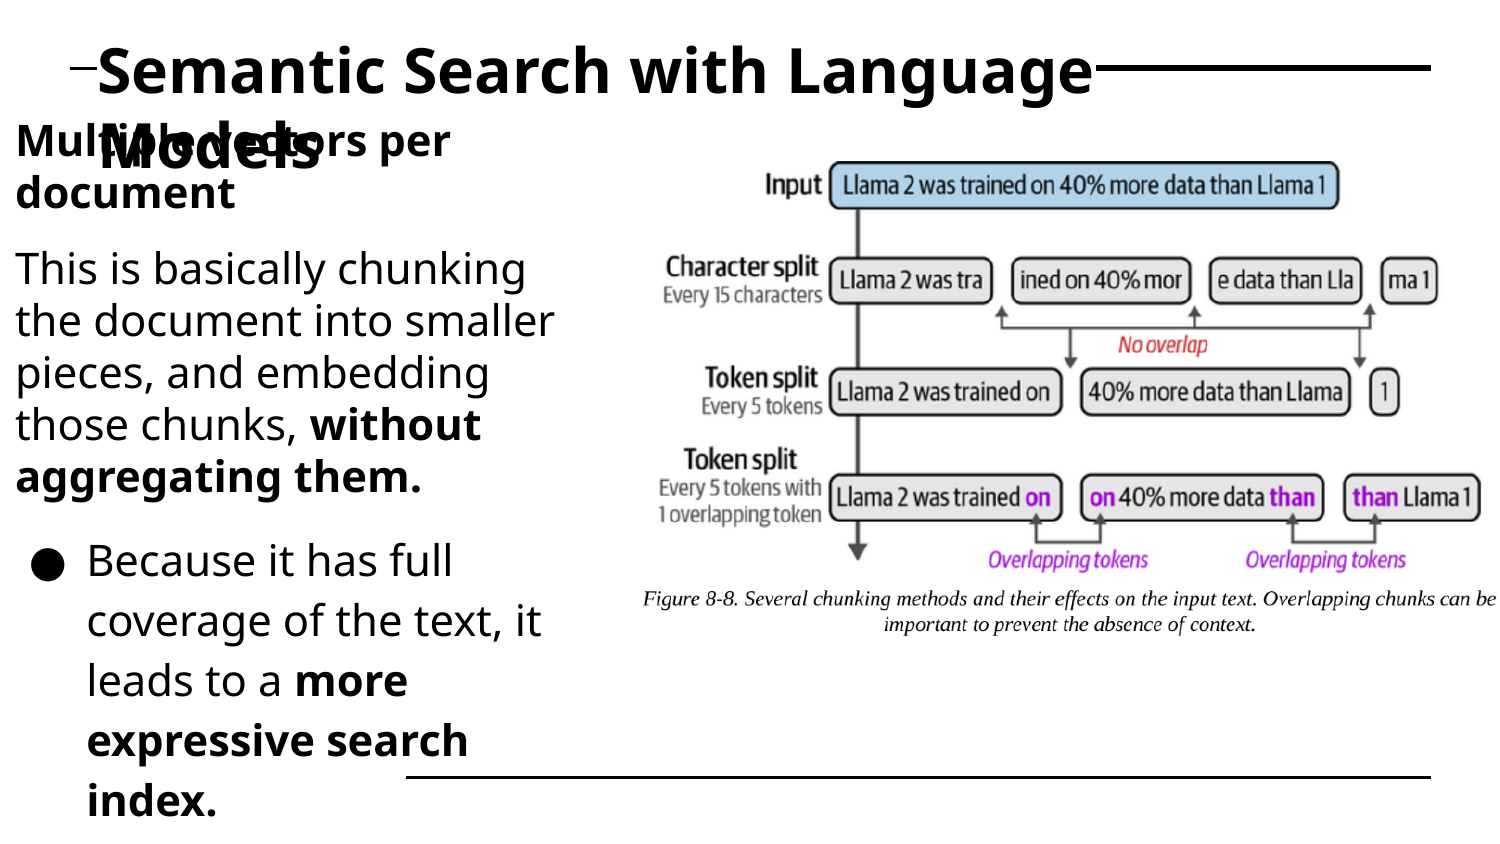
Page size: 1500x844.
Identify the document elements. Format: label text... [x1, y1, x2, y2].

title Semantic Search with Language Models [82, 16, 1343, 121]
list Multiple vectors per document This is basically chunking the document into smaller pieces, and embedding those chunks, without aggregating them. Because it has full coverage of the text, it leads to a more expressive search index. [0, 97, 621, 844]
picture [631, 157, 1500, 638]
